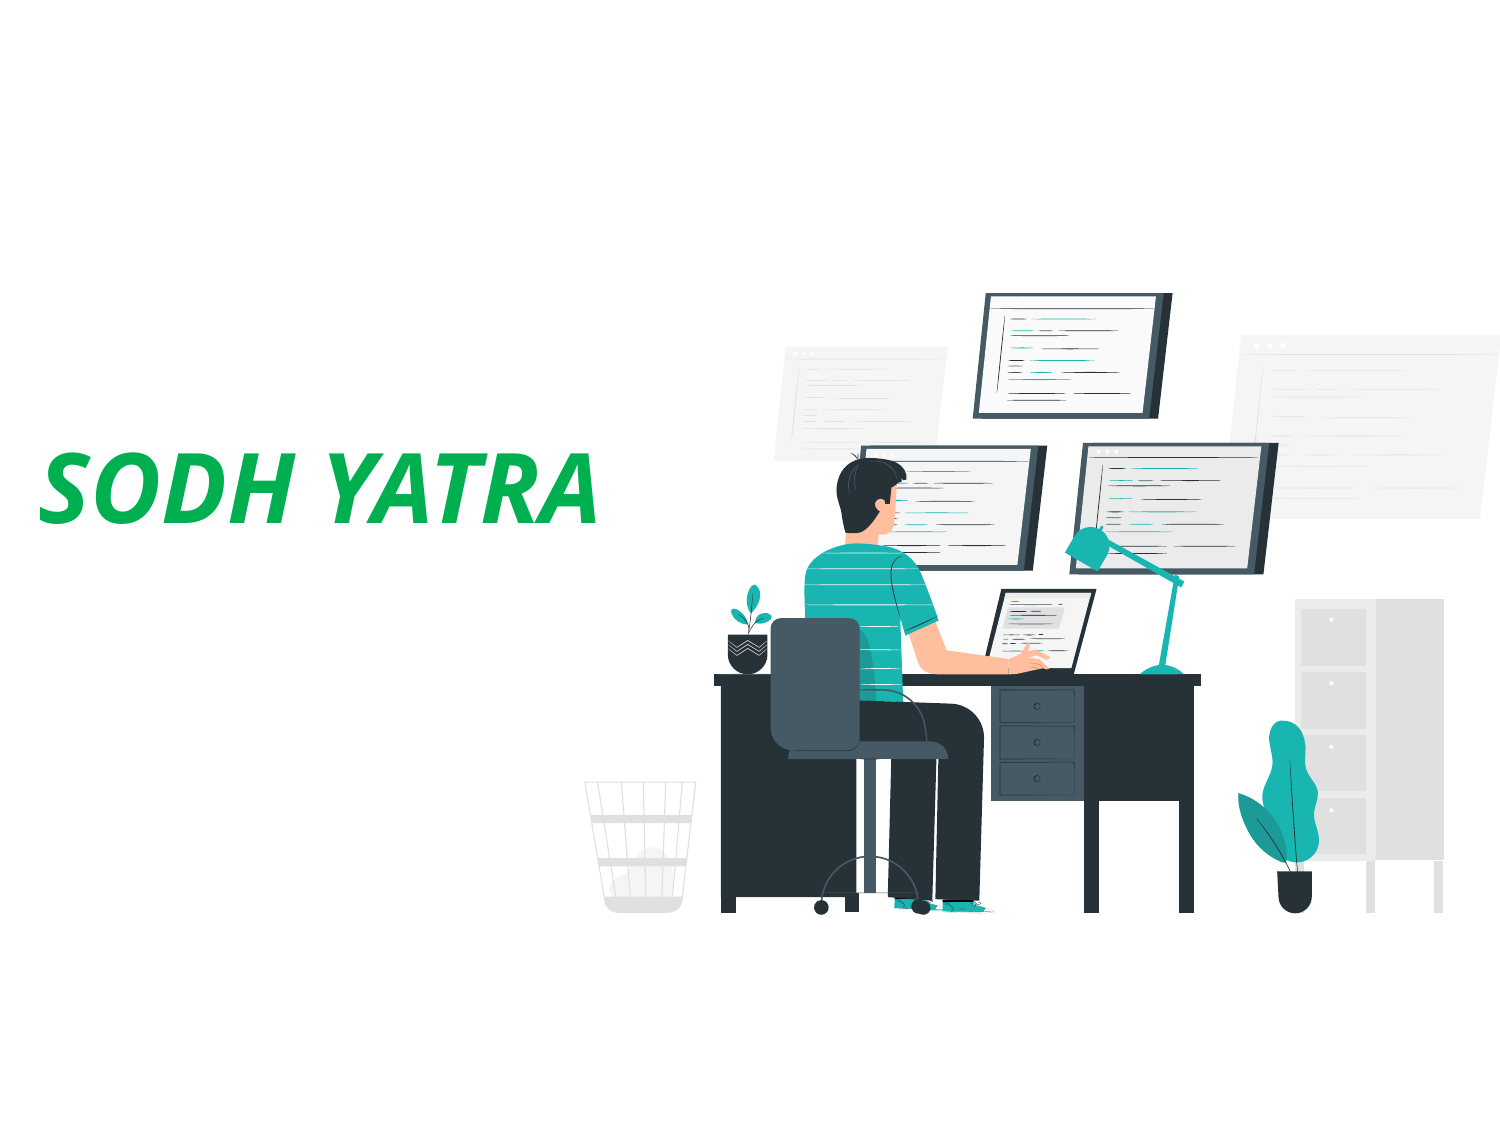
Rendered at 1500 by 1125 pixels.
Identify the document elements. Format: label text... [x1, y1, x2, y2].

text_box SODH YATRA [18, 423, 584, 552]
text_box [584, 292, 1500, 915]
